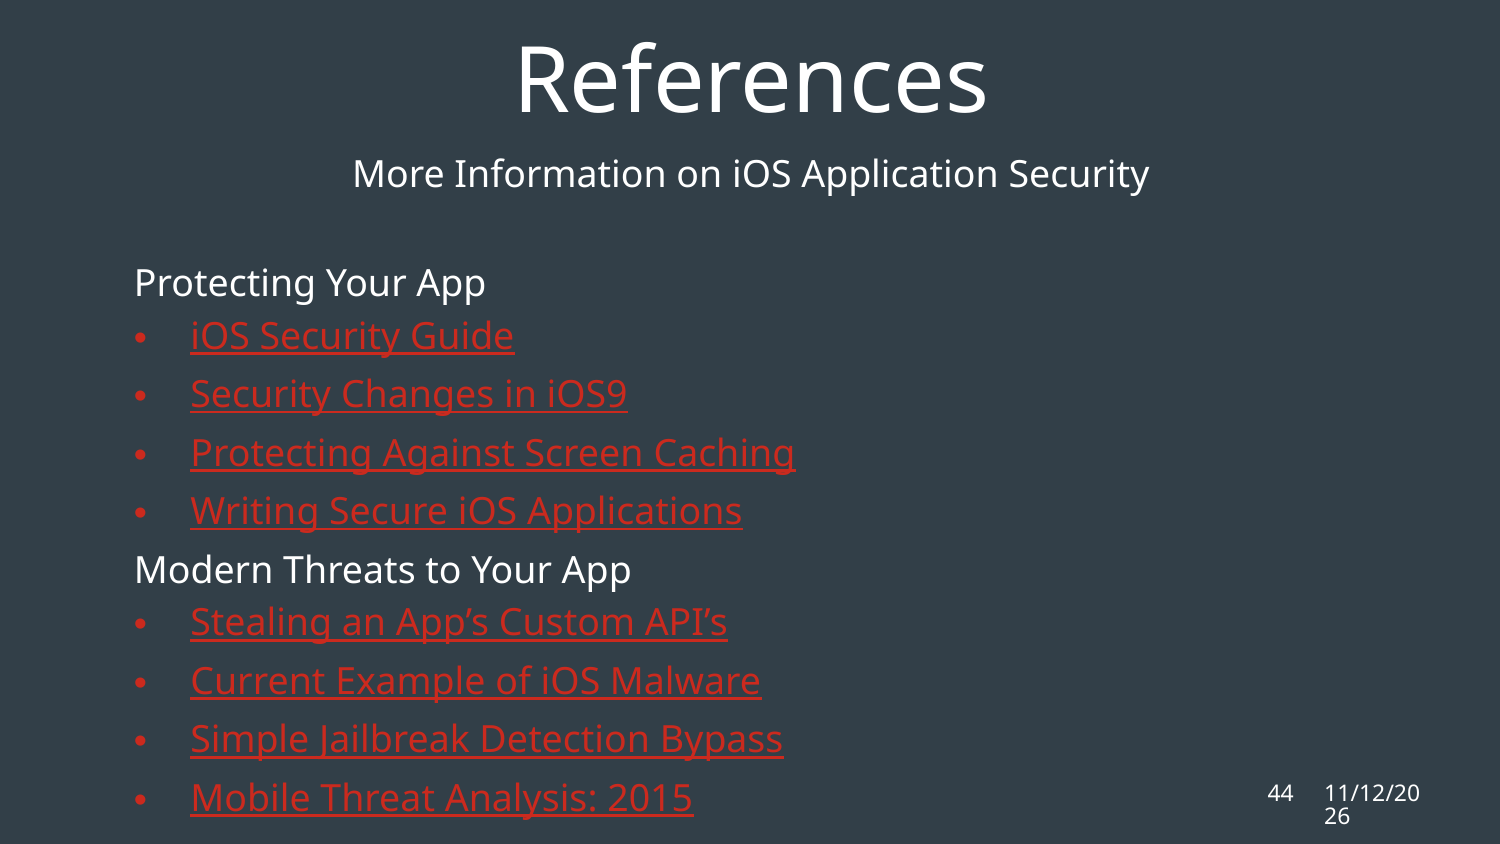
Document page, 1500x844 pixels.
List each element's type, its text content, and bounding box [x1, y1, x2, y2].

list Protecting Your App iOS Security Guide Security Changes in iOS9 Protecting Against Screen Caching Writing Secure iOS Applications Modern Threats to Your App Stealing an App’s Custom API’s Current Example of iOS Malware Simple Jailbreak Detection Bypass Mobile Threat Analysis: 2015 [119, 251, 1381, 754]
slide_number 44 [1219, 771, 1310, 817]
list More Information on iOS Application Security [180, 142, 1322, 202]
list References [180, 13, 1322, 127]
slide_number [1310, 771, 1449, 817]
